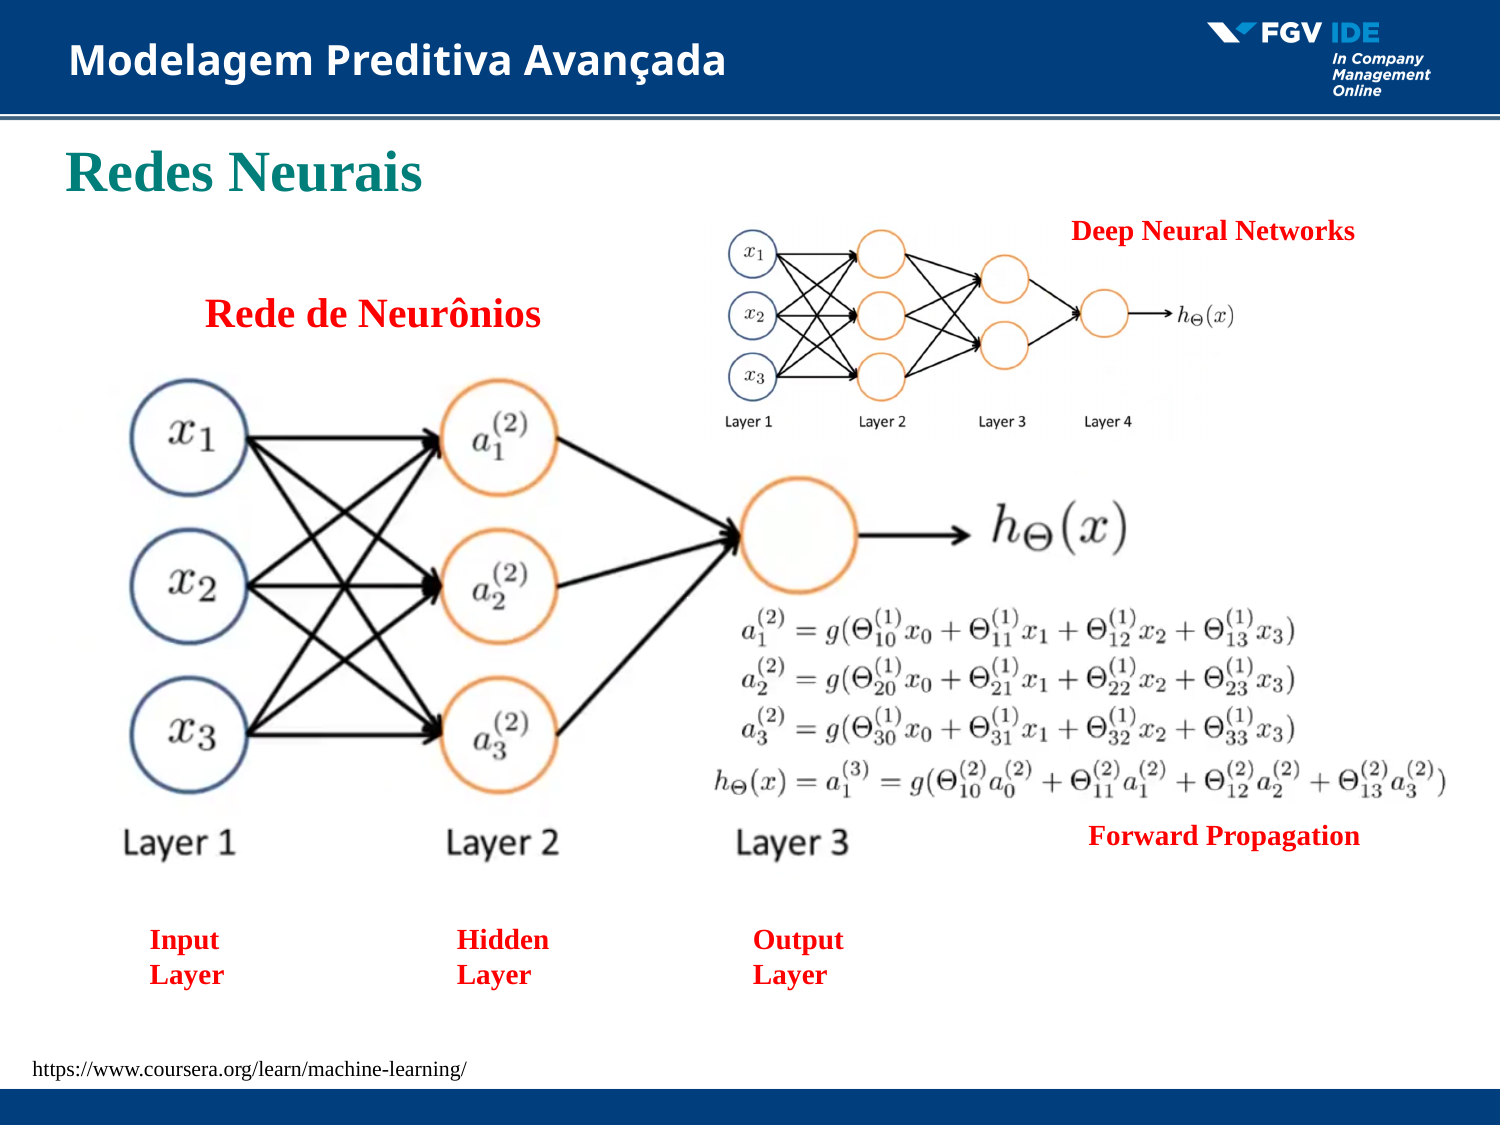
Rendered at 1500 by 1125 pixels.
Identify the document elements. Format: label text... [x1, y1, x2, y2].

text_box Redes Neurais [50, 125, 1201, 211]
text_box https://www.coursera.org/learn/machine-learning/ [17, 1046, 1459, 1088]
text_box Deep Neural Networks [1056, 203, 1371, 254]
text_box Output Layer [738, 914, 916, 998]
text_box Forward Propagation [1180, 833, 1388, 859]
text_box Hidden Layer [442, 914, 620, 998]
title Modelagem Preditiva Avançada [53, 26, 1176, 95]
text_box Input Layer [134, 914, 312, 998]
text_box Rede de Neurônios [190, 278, 693, 342]
picture [0, 0, 1500, 1125]
